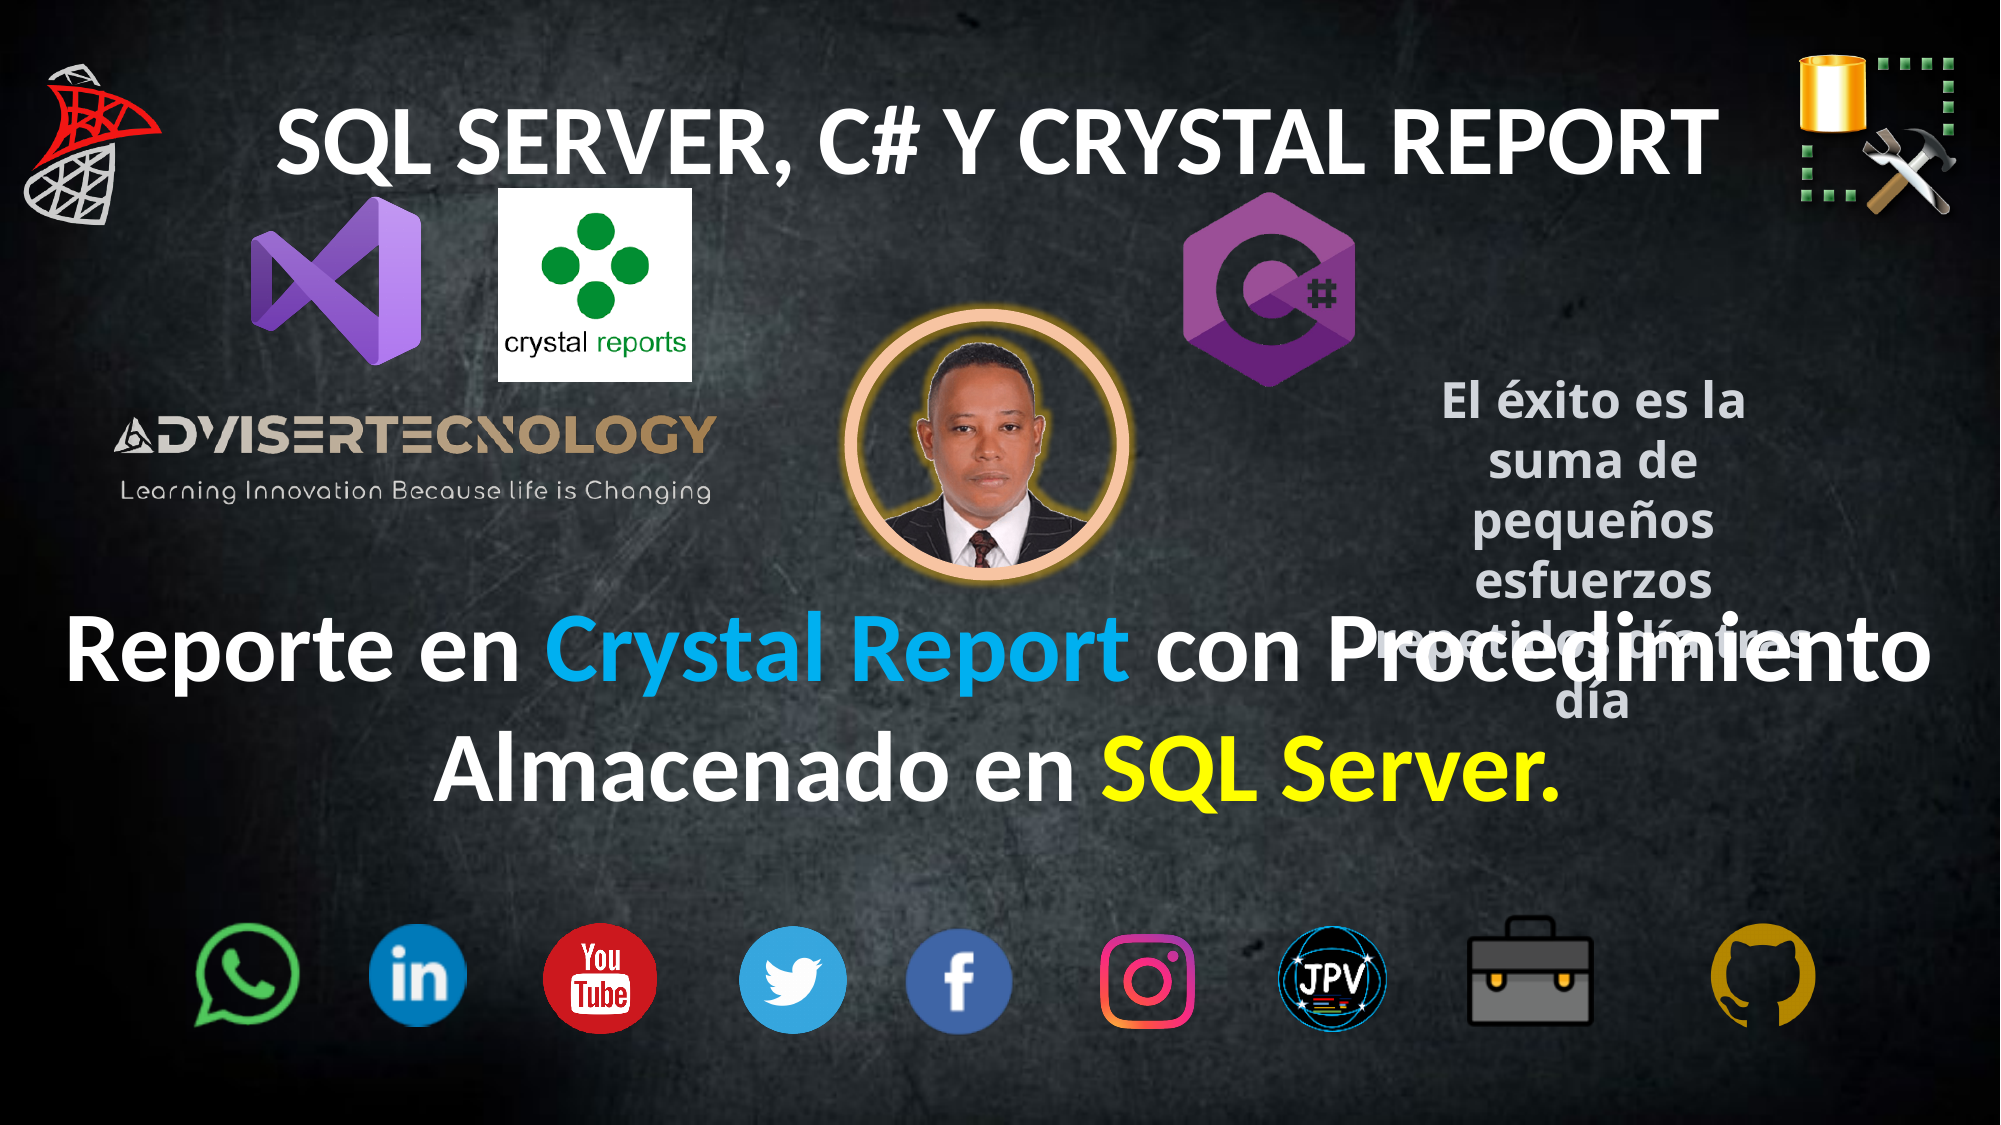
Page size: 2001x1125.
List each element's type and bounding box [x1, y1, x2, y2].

picture [498, 188, 692, 382]
text_box [0, 0, 2000, 1125]
picture [251, 196, 421, 366]
picture [1097, 186, 1442, 393]
picture [5, 56, 180, 232]
picture [1792, 49, 1966, 223]
